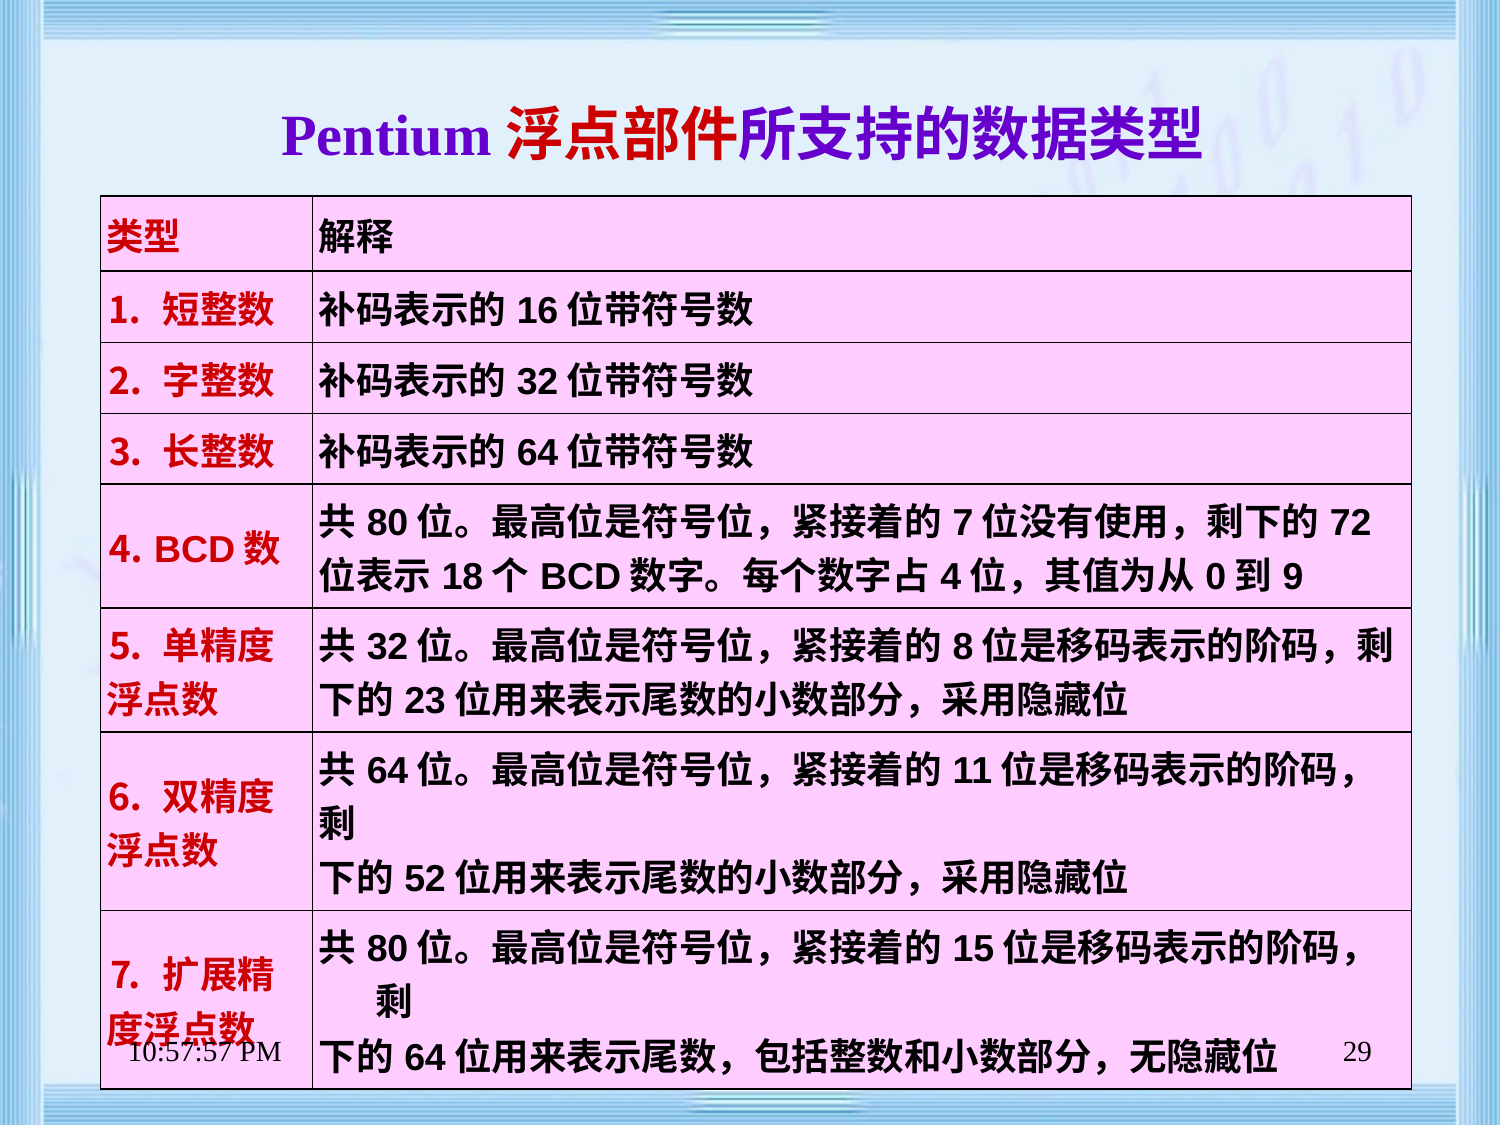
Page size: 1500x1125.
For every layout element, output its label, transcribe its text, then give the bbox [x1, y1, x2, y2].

table_header 解释 [313, 197, 1411, 270]
table_cell 共32位。最高位是符号位，紧接着的8位是移码表示的阶码，剩下的23位用来表示尾数的小数部分，采用隐藏位 [313, 609, 1411, 731]
table_cell ⒎ 扩展精度浮点数 [101, 911, 312, 1088]
table_cell 补码表示的64位带符号数 [313, 414, 1411, 483]
title Pentium浮点部件所支持的数据类型 [111, 77, 1388, 187]
table_cell 共80位。最高位是符号位，紧接着的7位没有使用，剩下的72位表示18个BCD数字。每个数字占4位，其值为从0到9 [313, 485, 1411, 607]
table_cell ⒈ 短整数 [101, 272, 312, 342]
slide_number 上午8时47分38秒 [112, 1024, 426, 1101]
table_header 类型 [101, 197, 312, 270]
table_cell 补码表示的32位带符号数 [313, 343, 1411, 413]
table_cell 共80位。最高位是符号位，紧接着的15位是移码表示的阶码，剩 下的64位用来表示尾数，包括整数和小数部分，无隐藏位 [313, 911, 1411, 1088]
slide_number 29 [1074, 1024, 1388, 1101]
picture [0, 0, 1500, 1125]
table_cell ⒋ BCD数 [101, 485, 312, 607]
table_cell 补码表示的16位带符号数 [313, 272, 1411, 342]
table_cell ⒍ 双精度浮点数 [101, 733, 312, 910]
table_cell ⒉ 字整数 [101, 343, 312, 413]
table_cell ⒌ 单精度浮点数 [101, 609, 312, 731]
table_cell 共64位。最高位是符号位，紧接着的11位是移码表示的阶码，剩 下的52位用来表示尾数的小数部分，采用隐藏位 [313, 733, 1411, 910]
table_cell ⒊ 长整数 [101, 414, 312, 483]
